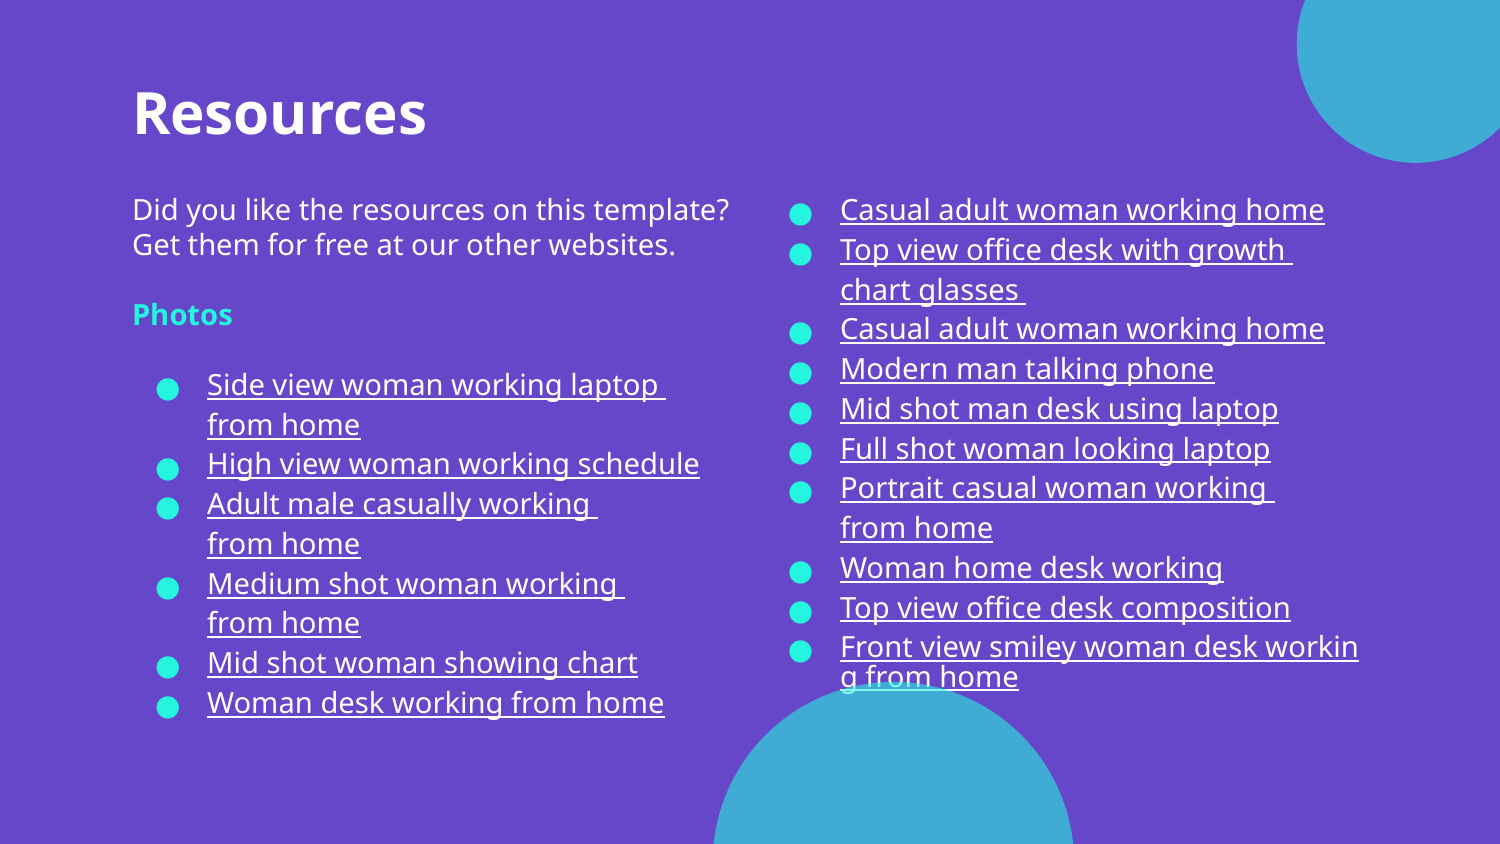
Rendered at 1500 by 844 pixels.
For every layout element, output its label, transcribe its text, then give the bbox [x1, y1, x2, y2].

list Did you like the resources on this template? Get them for free at our other websites. Photos Side view woman working laptop from home High view woman working schedule Adult male casually working from home Medium shot woman working from home Mid shot woman showing chart Woman desk working from home [116, 176, 750, 755]
title Resources [116, 61, 1373, 156]
text_box [1296, 0, 1500, 163]
list Casual adult woman working home Top view office desk with growth chart glasses Casual adult woman working home Modern man talking phone Mid shot man desk using laptop Full shot woman looking laptop Portrait casual woman working from home Woman home desk working Top view office desk composition Front view smiley woman desk working from home [750, 176, 1383, 755]
text_box [713, 681, 1074, 844]
